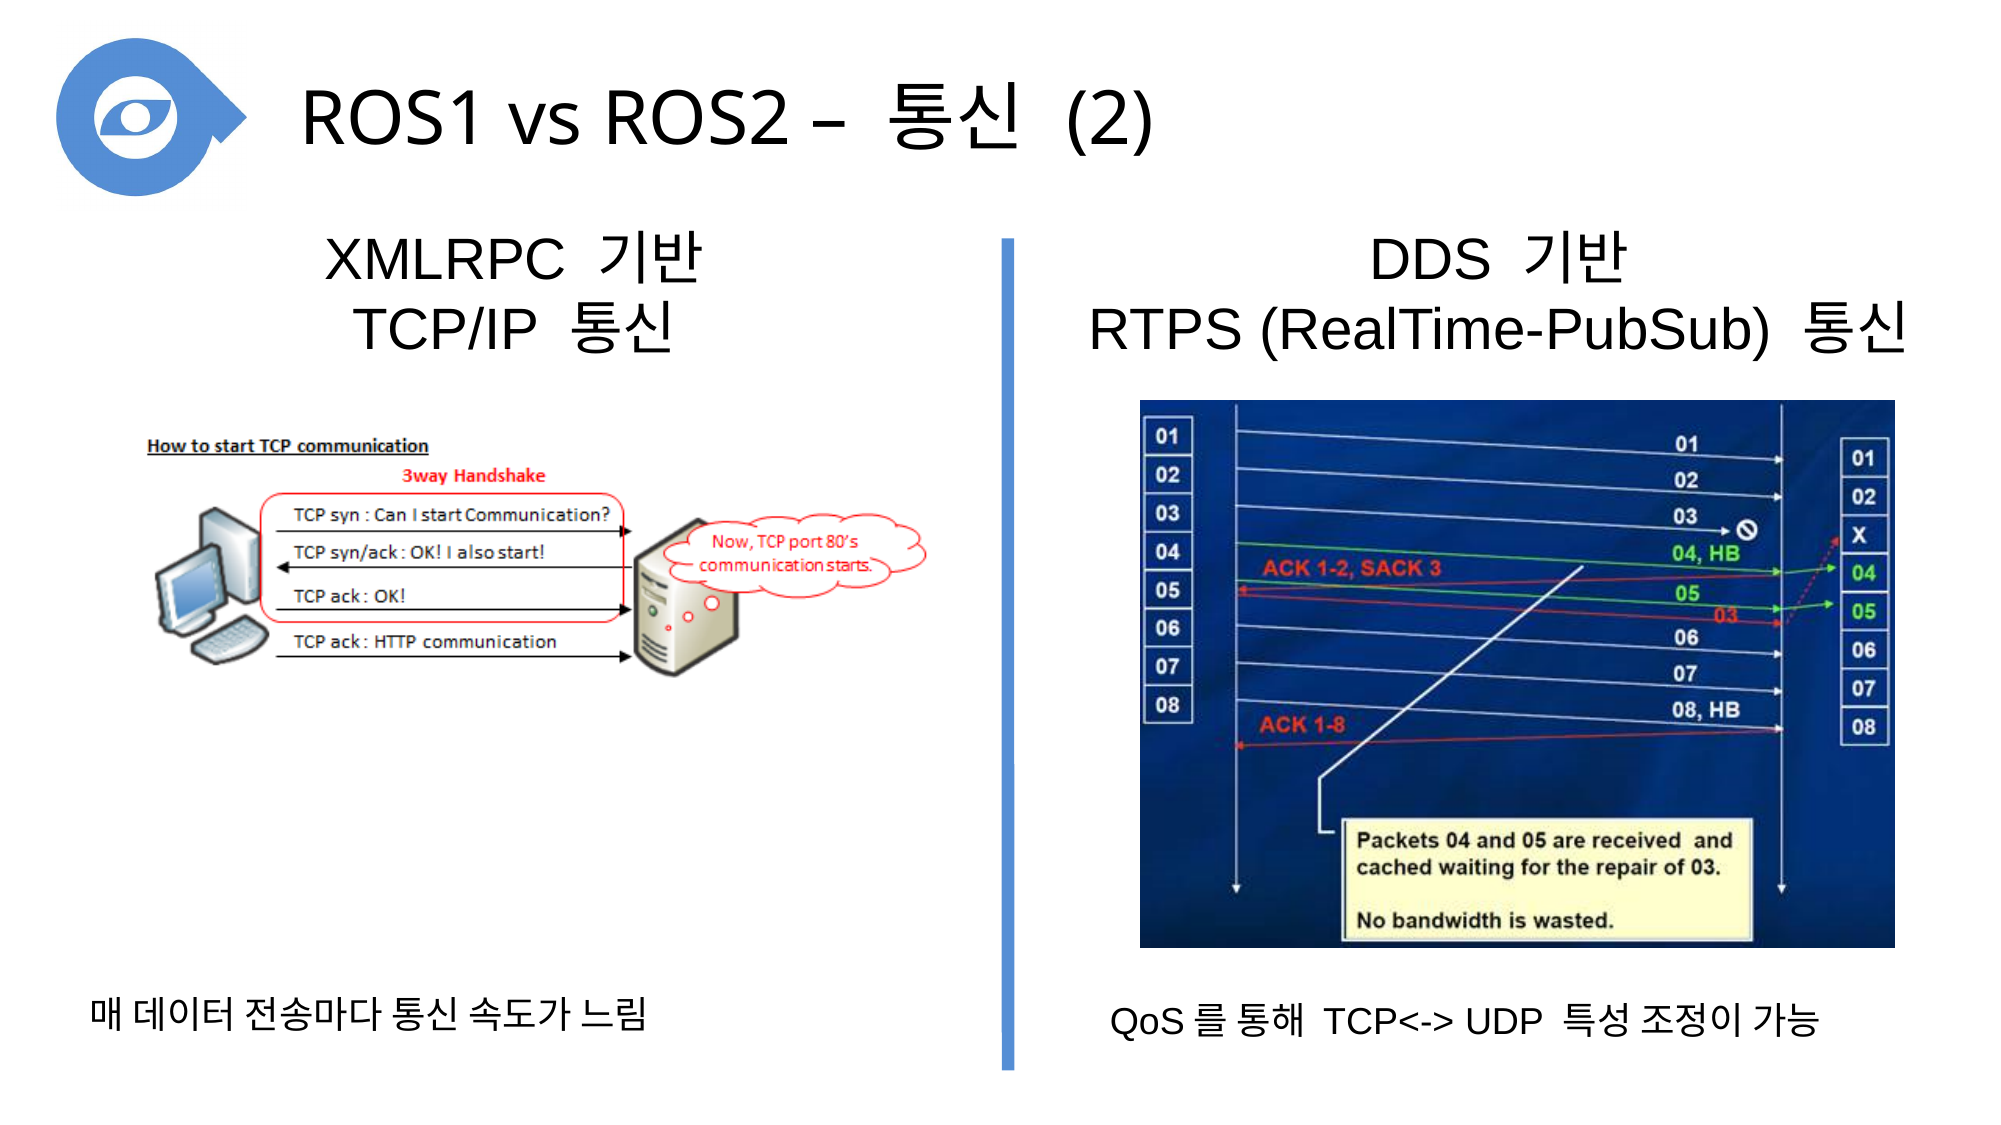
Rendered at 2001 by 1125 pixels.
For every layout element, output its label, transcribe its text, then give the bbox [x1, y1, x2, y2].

text_box XMLRPC 기반 TCP/IP 통신 [56, 213, 973, 369]
text_box DDS 기반 RTPS (RealTime-PubSub) 통신 [1029, 213, 1969, 369]
picture [1139, 400, 1895, 949]
text_box 매 데이터 전송마다 통신 속도가 느림 [74, 984, 1020, 1125]
picture [134, 421, 928, 706]
text_box ROS1 vs ROS2 – 통신 (2) [285, 62, 453, 168]
text_box QoS를 통해 TCP<-> UDP 특성 조정이 가능 [1094, 990, 1950, 1061]
picture [55, 20, 247, 211]
